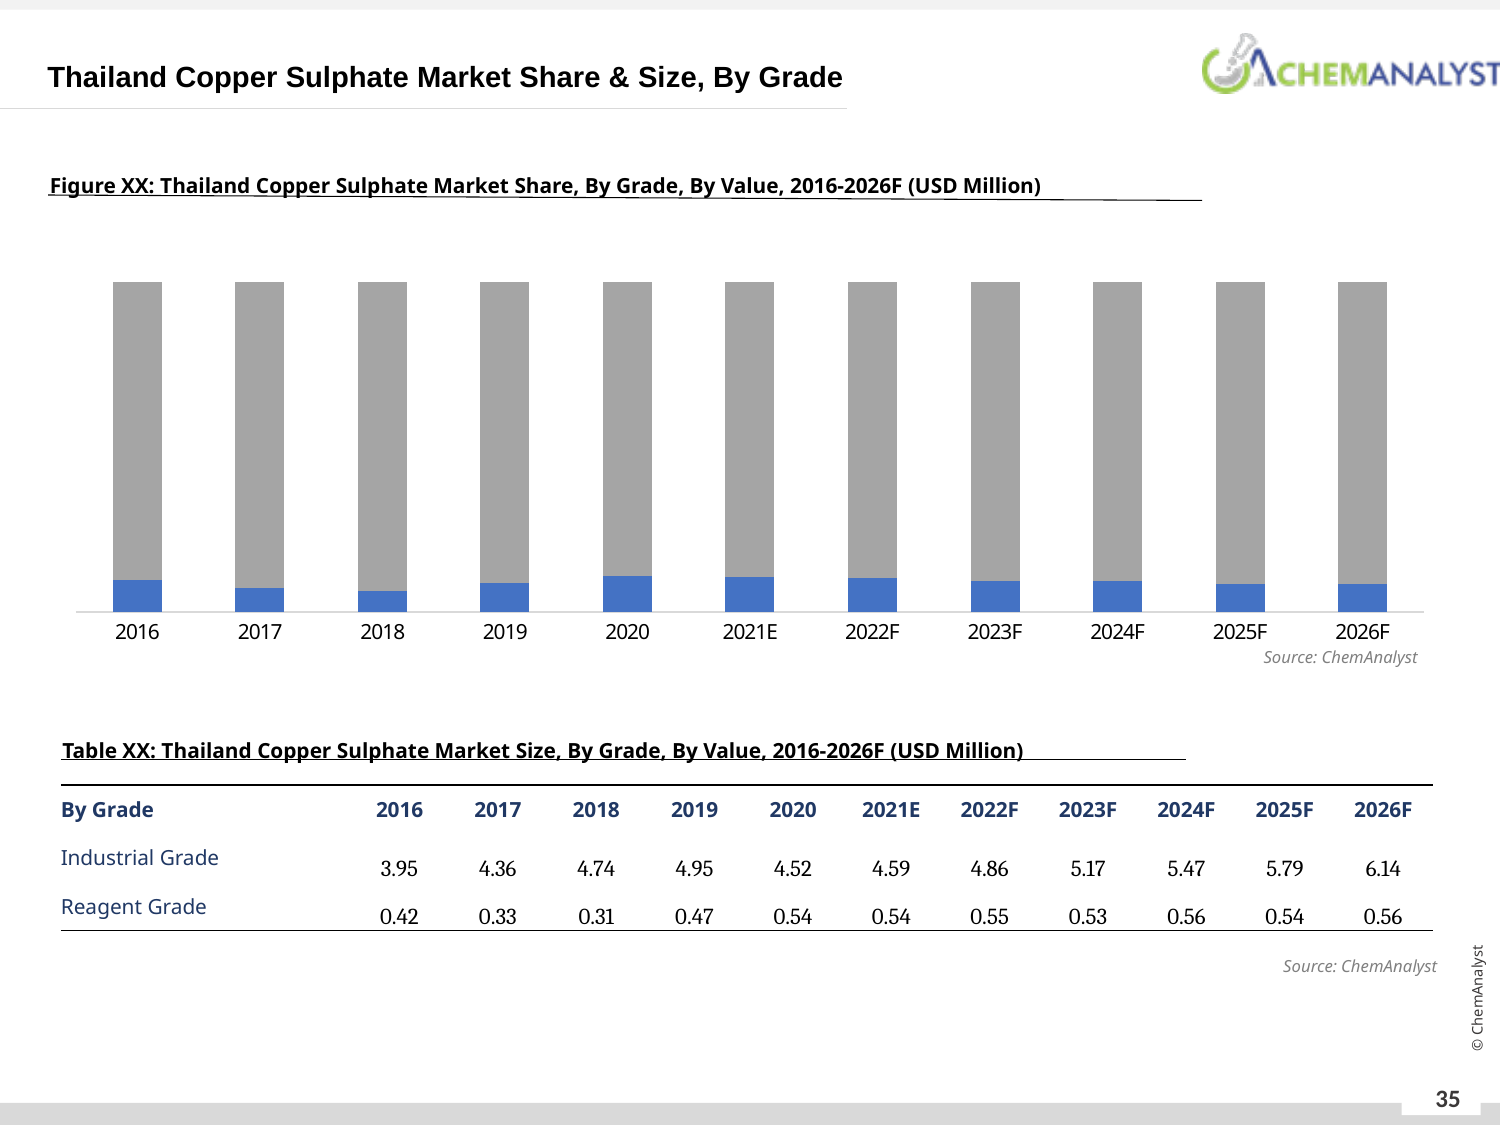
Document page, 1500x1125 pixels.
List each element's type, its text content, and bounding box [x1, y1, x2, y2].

table_cell 0.33 [449, 882, 547, 930]
text_box Thailand Copper Sulphate Market Share & Size, By Grade [32, 50, 1496, 101]
table_header 2021E [842, 786, 941, 833]
table_cell 0.47 [645, 882, 744, 930]
text_box Source: ChemAnalyst [1090, 948, 1453, 984]
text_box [48, 194, 1203, 201]
table_cell 3.95 [350, 833, 449, 882]
table_cell 5.79 [1236, 833, 1334, 882]
table_header 2020 [744, 786, 842, 833]
table_cell 5.17 [1039, 833, 1137, 882]
table_header 2022F [941, 786, 1039, 833]
table_cell 4.86 [941, 833, 1039, 882]
table_header 2024F [1137, 786, 1236, 833]
table_header 2025F [1236, 786, 1334, 833]
table_cell 0.54 [744, 882, 842, 930]
table_header 2019 [645, 786, 744, 833]
table_header 2026F [1334, 786, 1433, 833]
picture [1202, 33, 1500, 94]
table_cell 0.56 [1137, 882, 1236, 930]
table_cell 6.14 [1334, 833, 1433, 882]
text_box Table XX: Thailand Copper Sulphate Market Size, By Grade, By Value, 2016-2026F (USD Million) [47, 717, 1372, 770]
table_cell 4.52 [744, 833, 842, 882]
table_header 2018 [547, 786, 645, 833]
table_header By Grade [61, 786, 350, 833]
text_box Figure XX: Thailand Copper Sulphate Market Share, By Grade, By Value, 2016-2026F (USD Million) [35, 152, 1359, 205]
table_cell 4.59 [842, 833, 941, 882]
chart [47, 207, 1453, 655]
table_header 2017 [449, 786, 547, 833]
table_cell 0.42 [350, 882, 449, 930]
table_header 2016 [350, 786, 449, 833]
table_header 2023F [1039, 786, 1137, 833]
table_cell 0.54 [842, 882, 941, 930]
table_cell 0.55 [941, 882, 1039, 930]
table_cell 0.54 [1236, 882, 1334, 930]
table_cell 4.74 [547, 833, 645, 882]
table_cell Industrial Grade [61, 833, 350, 882]
table_cell Reagent Grade [61, 882, 350, 930]
table_cell 5.47 [1137, 833, 1236, 882]
table_cell 0.56 [1334, 882, 1433, 930]
table_cell 0.31 [547, 882, 645, 930]
text_box Source: ChemAnalyst [1070, 655, 1433, 675]
table_cell 4.36 [449, 833, 547, 882]
table_cell 4.95 [645, 833, 744, 882]
table_cell 0.53 [1039, 882, 1137, 930]
